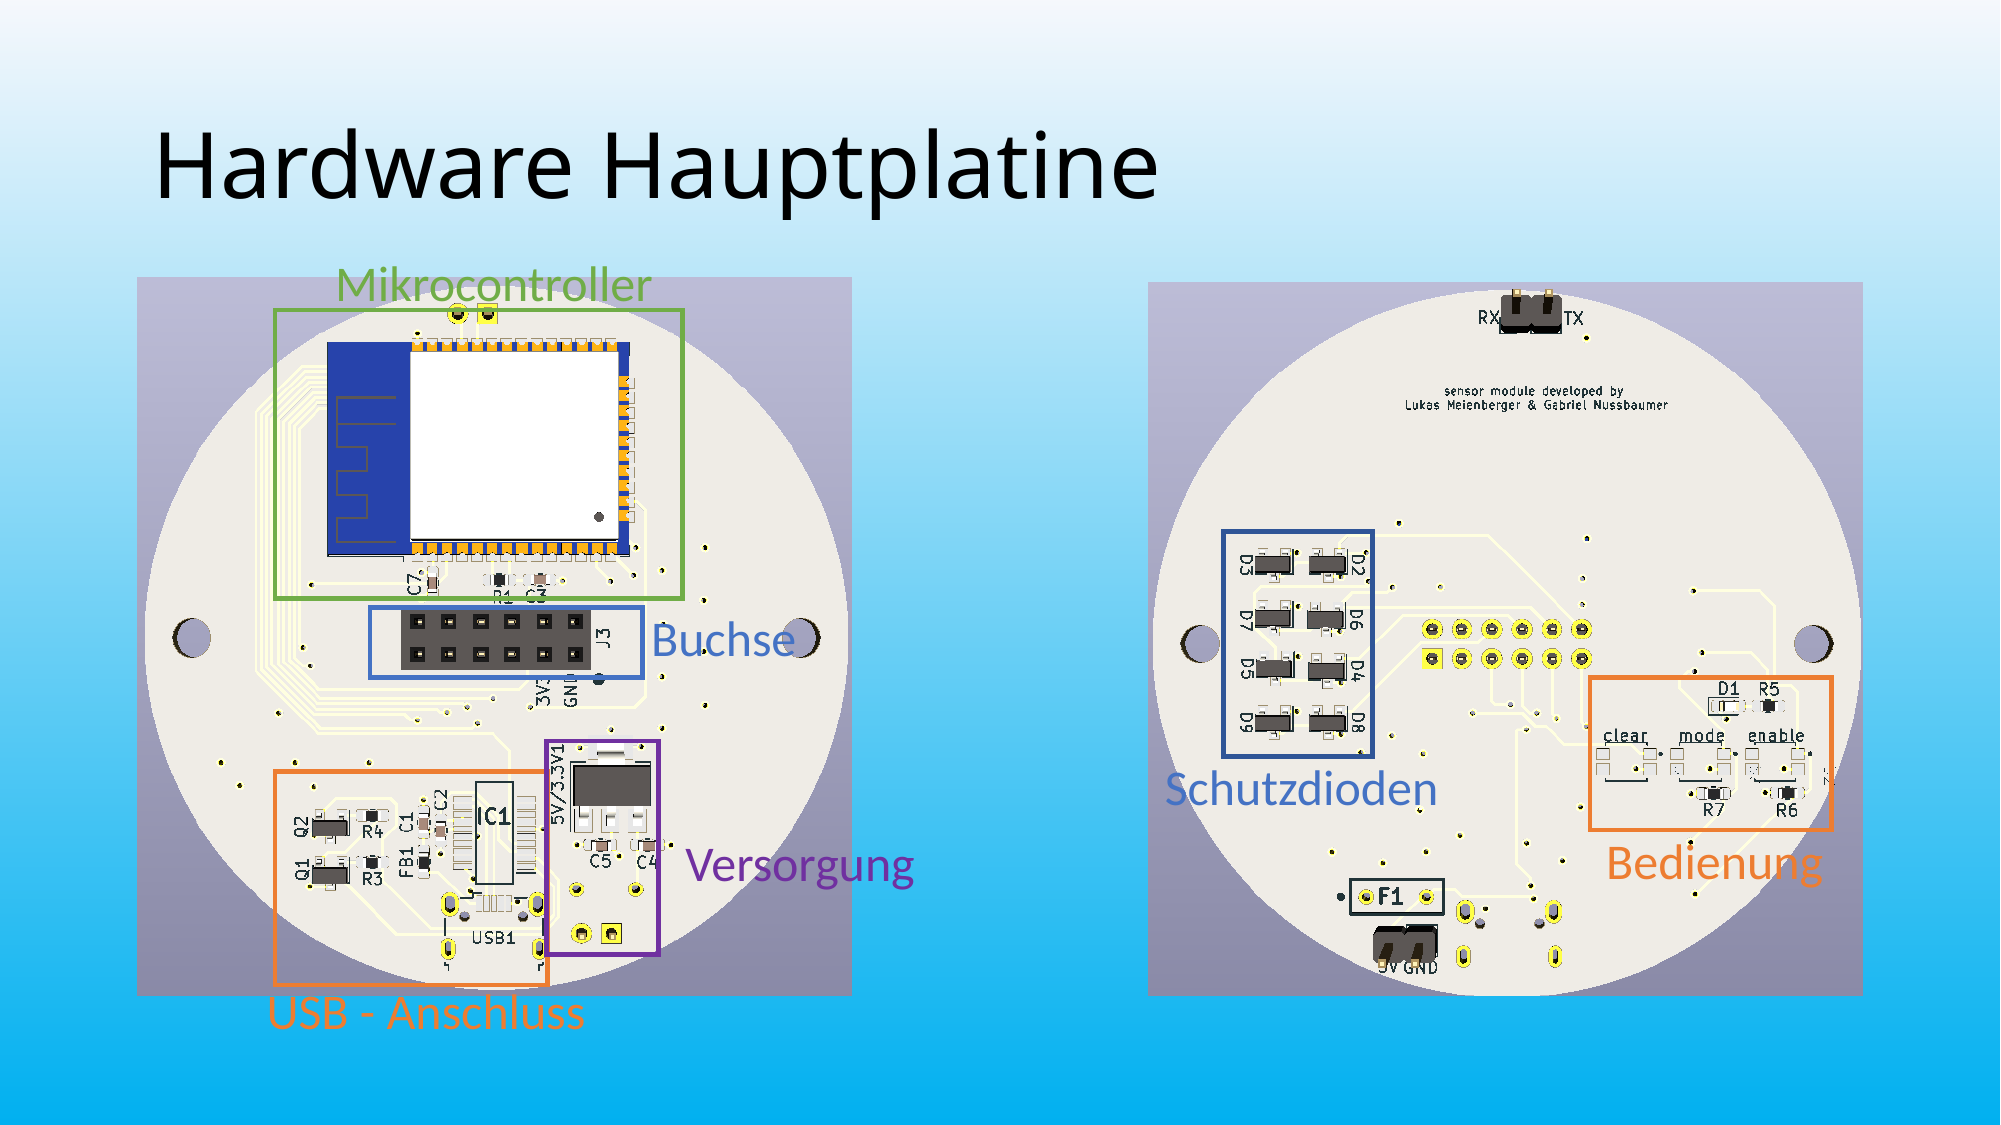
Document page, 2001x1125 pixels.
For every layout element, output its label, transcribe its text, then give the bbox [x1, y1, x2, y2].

title Hardware Hauptplatine [137, 59, 1863, 278]
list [1148, 282, 1863, 996]
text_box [137, 243, 932, 1048]
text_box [1148, 531, 1840, 898]
